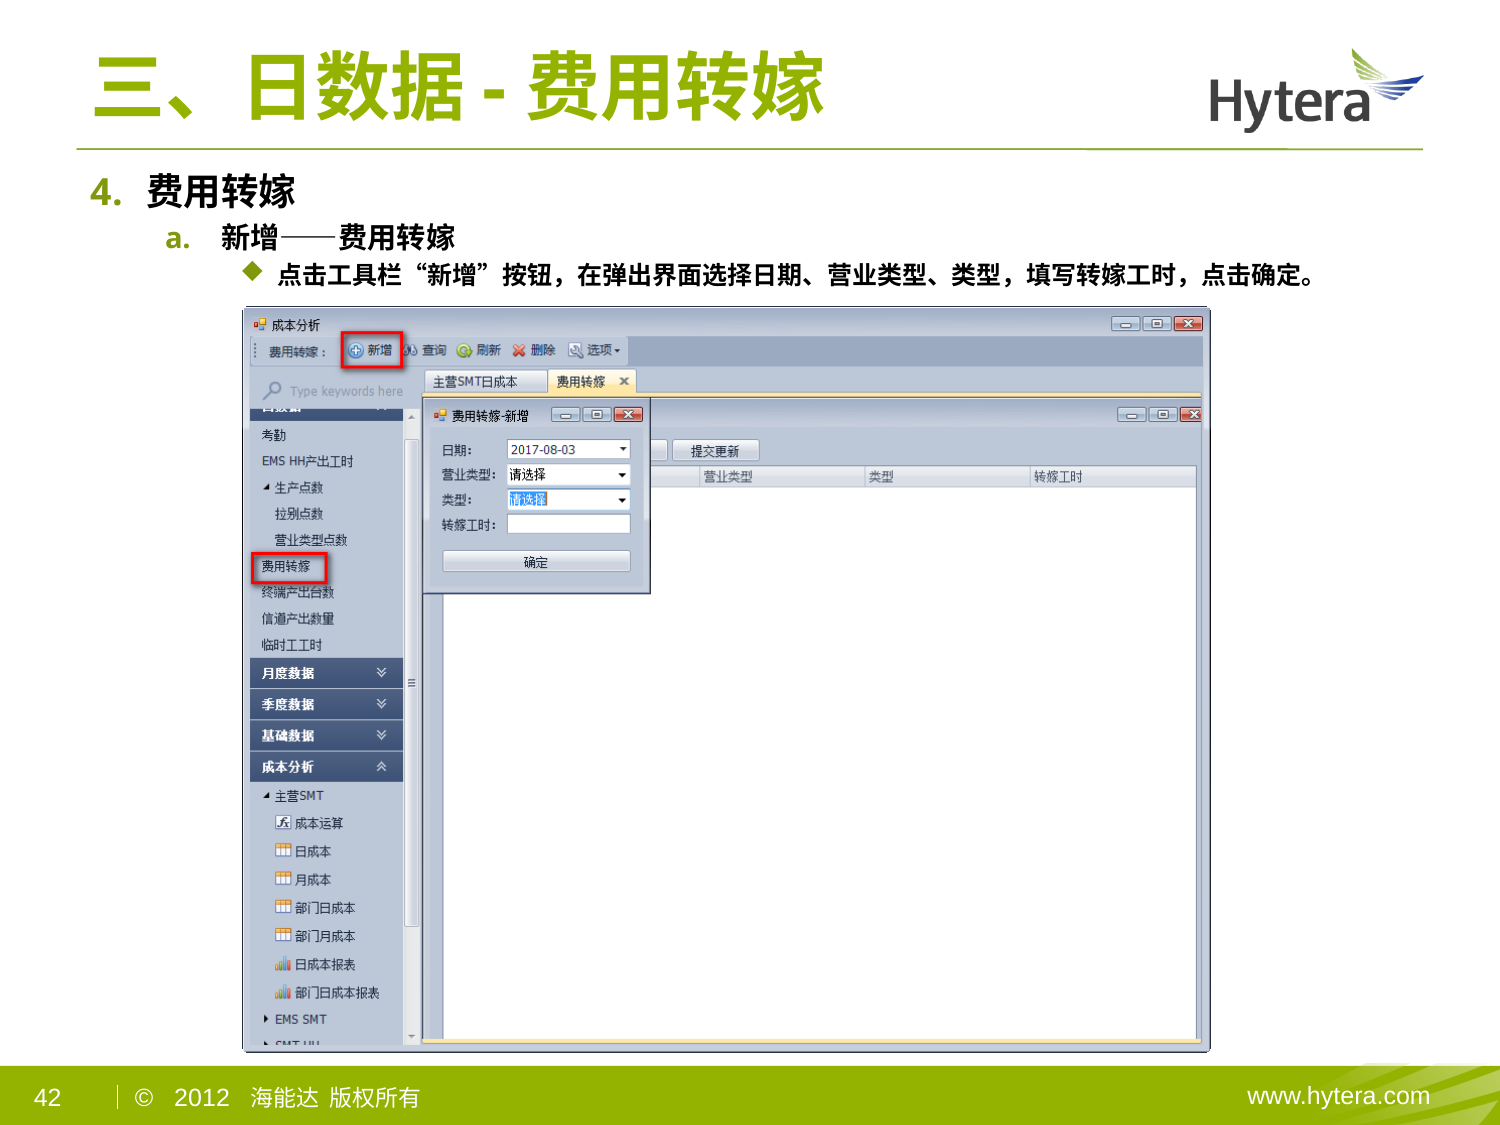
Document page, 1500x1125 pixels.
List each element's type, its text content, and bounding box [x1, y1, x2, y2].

picture [241, 306, 1211, 1053]
picture [1135, 1063, 1500, 1125]
list 费用转嫁 新增——费用转嫁 点击工具栏“新增”按钮，在弹出界面选择日期、营业类型、类型，填写转嫁工时，点击确定。 [75, 160, 1425, 1059]
title 三、日数据-费用转嫁 [75, 38, 1425, 131]
